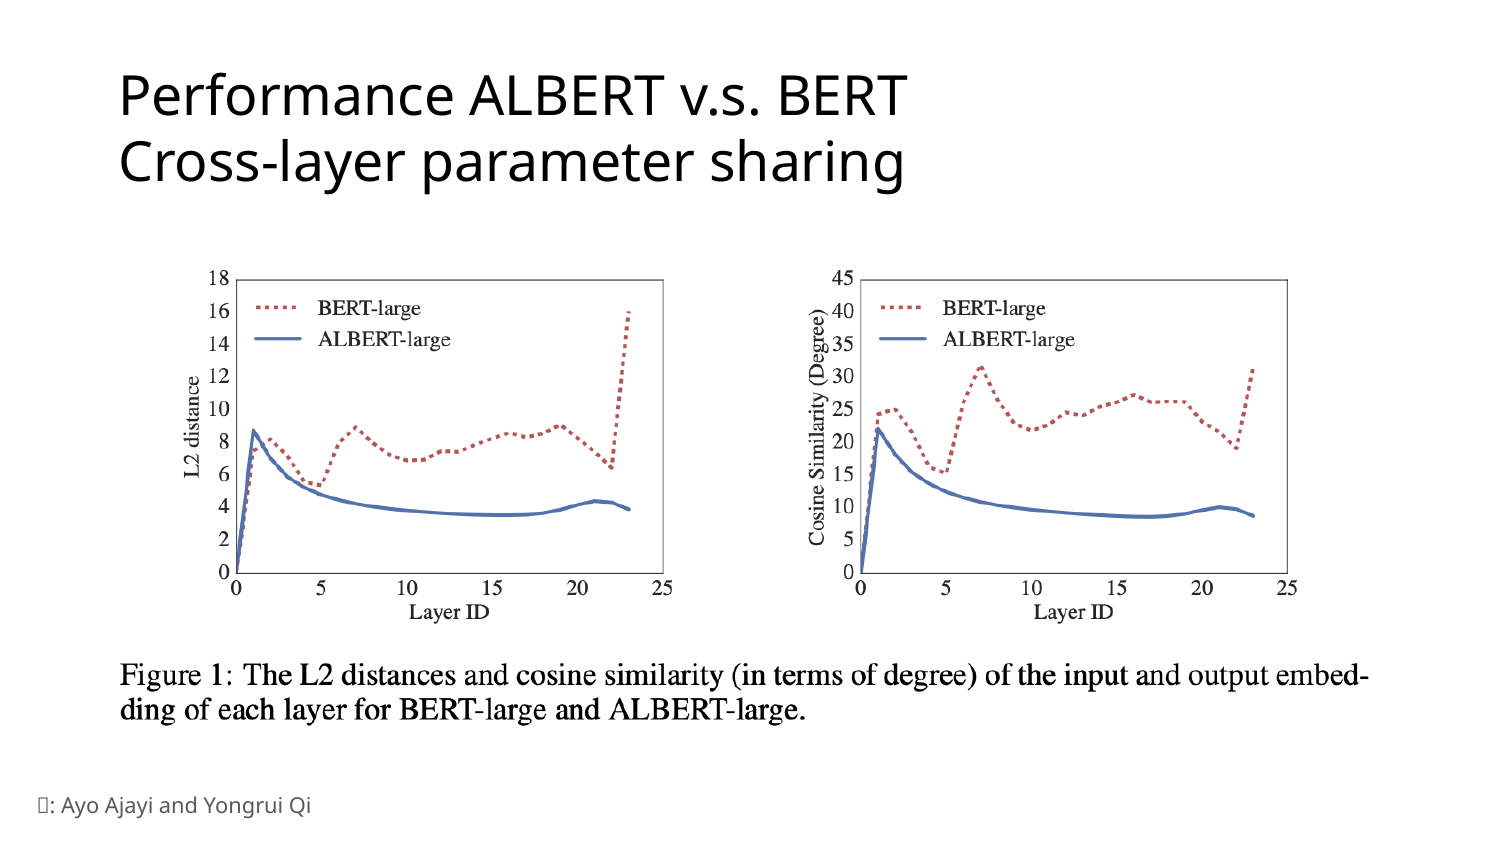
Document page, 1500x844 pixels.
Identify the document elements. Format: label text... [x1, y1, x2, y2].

title Performance ALBERT v.s. BERT Cross-layer parameter sharing [103, 44, 1397, 208]
text_box 🏺: Ayo Ajayi and Yongrui Qi [25, 776, 414, 833]
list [102, 241, 1398, 743]
